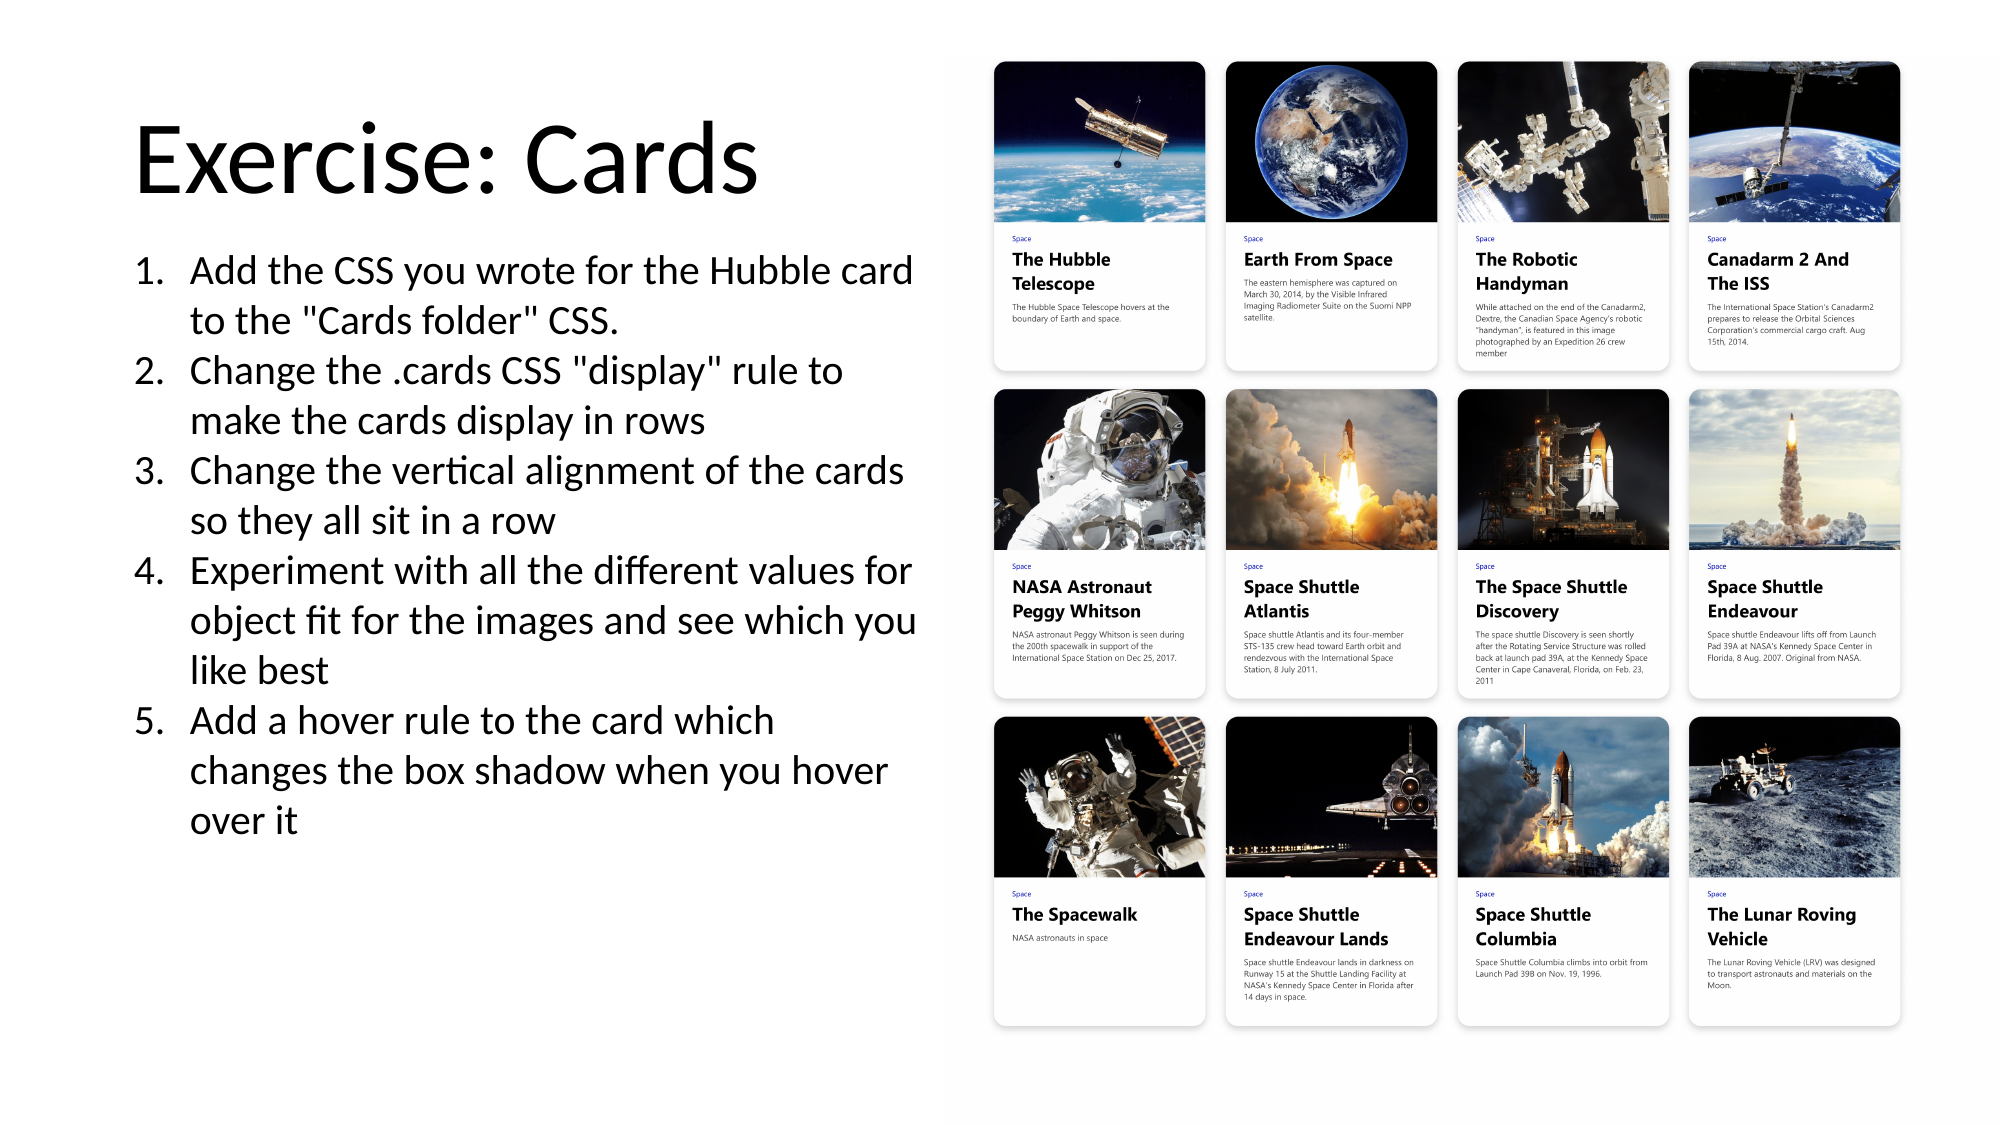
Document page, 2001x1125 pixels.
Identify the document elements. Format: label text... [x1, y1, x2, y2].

picture [943, 51, 2000, 1125]
text_box Exercise: Cards [118, 81, 924, 222]
text_box Add the CSS you wrote for the Hubble card to the "Cards folder" CSS. Change the .cards CSS "display" rule to make the cards display in rows Change the vertical alignment of the cards so they all sit in a row Experiment with all the different values for object fit for the images and see which you like best Add a hover rule to the card which changes the box shadow when you hover over it [118, 235, 936, 886]
